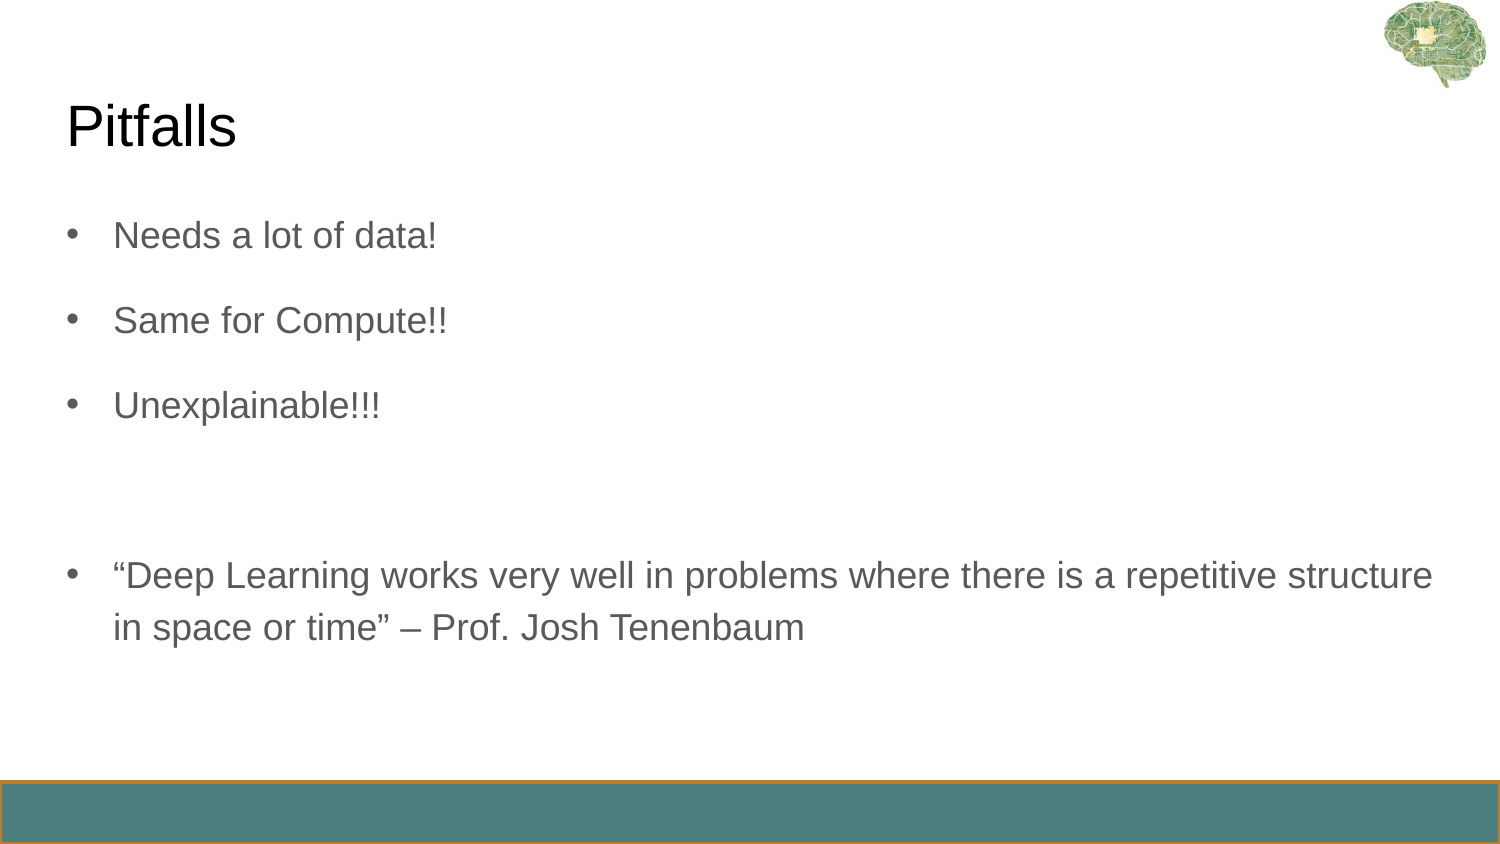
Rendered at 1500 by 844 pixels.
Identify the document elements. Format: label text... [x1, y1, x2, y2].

title Pitfalls [51, 72, 1449, 167]
picture [1381, 0, 1489, 89]
list Needs a lot of data! Same for Compute!! Unexplainable!!! “Deep Learning works very well in problems where there is a repetitive structure in space or time” – Prof. Josh Tenenbaum [51, 189, 1449, 750]
text_box [0, 780, 1500, 844]
